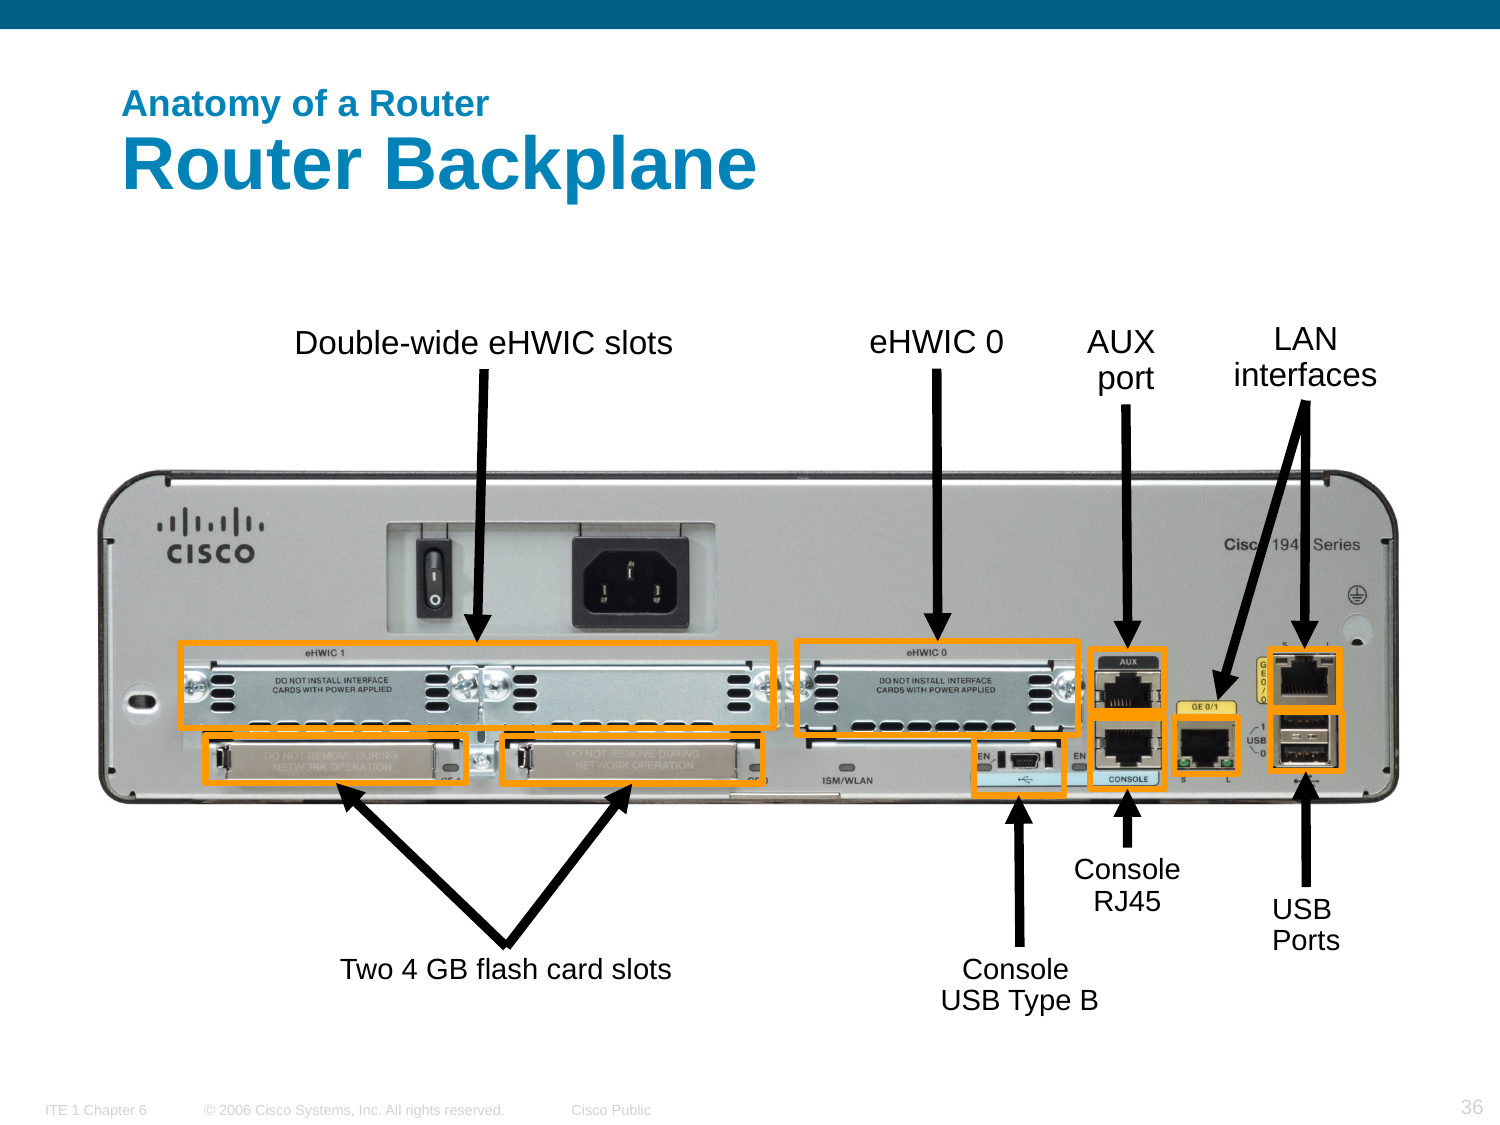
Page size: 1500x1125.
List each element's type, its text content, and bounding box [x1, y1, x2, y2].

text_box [507, 783, 633, 948]
text_box USB Ports [1257, 886, 1356, 965]
picture [96, 469, 1404, 813]
text_box Console RJ45 [1044, 847, 1211, 926]
title Anatomy of a Router Router Backplane [107, 75, 1444, 213]
text_box Two 4 GB flash card slots [325, 946, 688, 993]
text_box LAN interfaces [1218, 313, 1393, 401]
text_box Console USB Type B [916, 946, 1124, 1025]
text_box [1217, 409, 1306, 701]
text_box AUX port [1072, 317, 1180, 405]
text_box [1125, 413, 1129, 650]
text_box Double-wide eHWIC slots [279, 318, 689, 370]
text_box eHWIC 0 [854, 317, 1020, 369]
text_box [476, 373, 485, 643]
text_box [335, 782, 507, 948]
